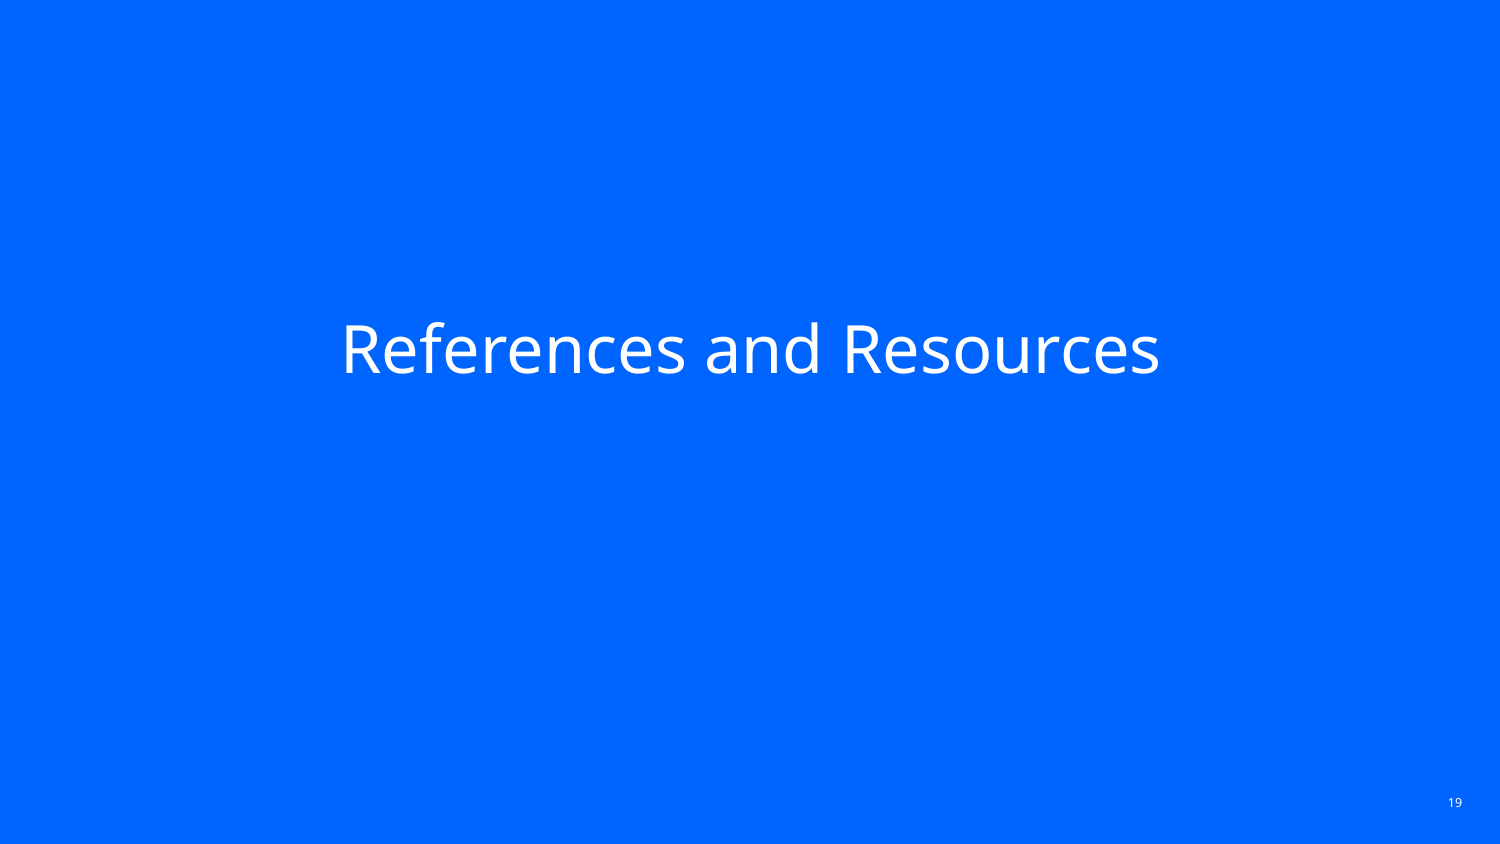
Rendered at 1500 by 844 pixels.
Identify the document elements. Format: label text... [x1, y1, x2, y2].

title References and Resources [329, 315, 1174, 407]
slide_number 19 [1125, 791, 1463, 815]
